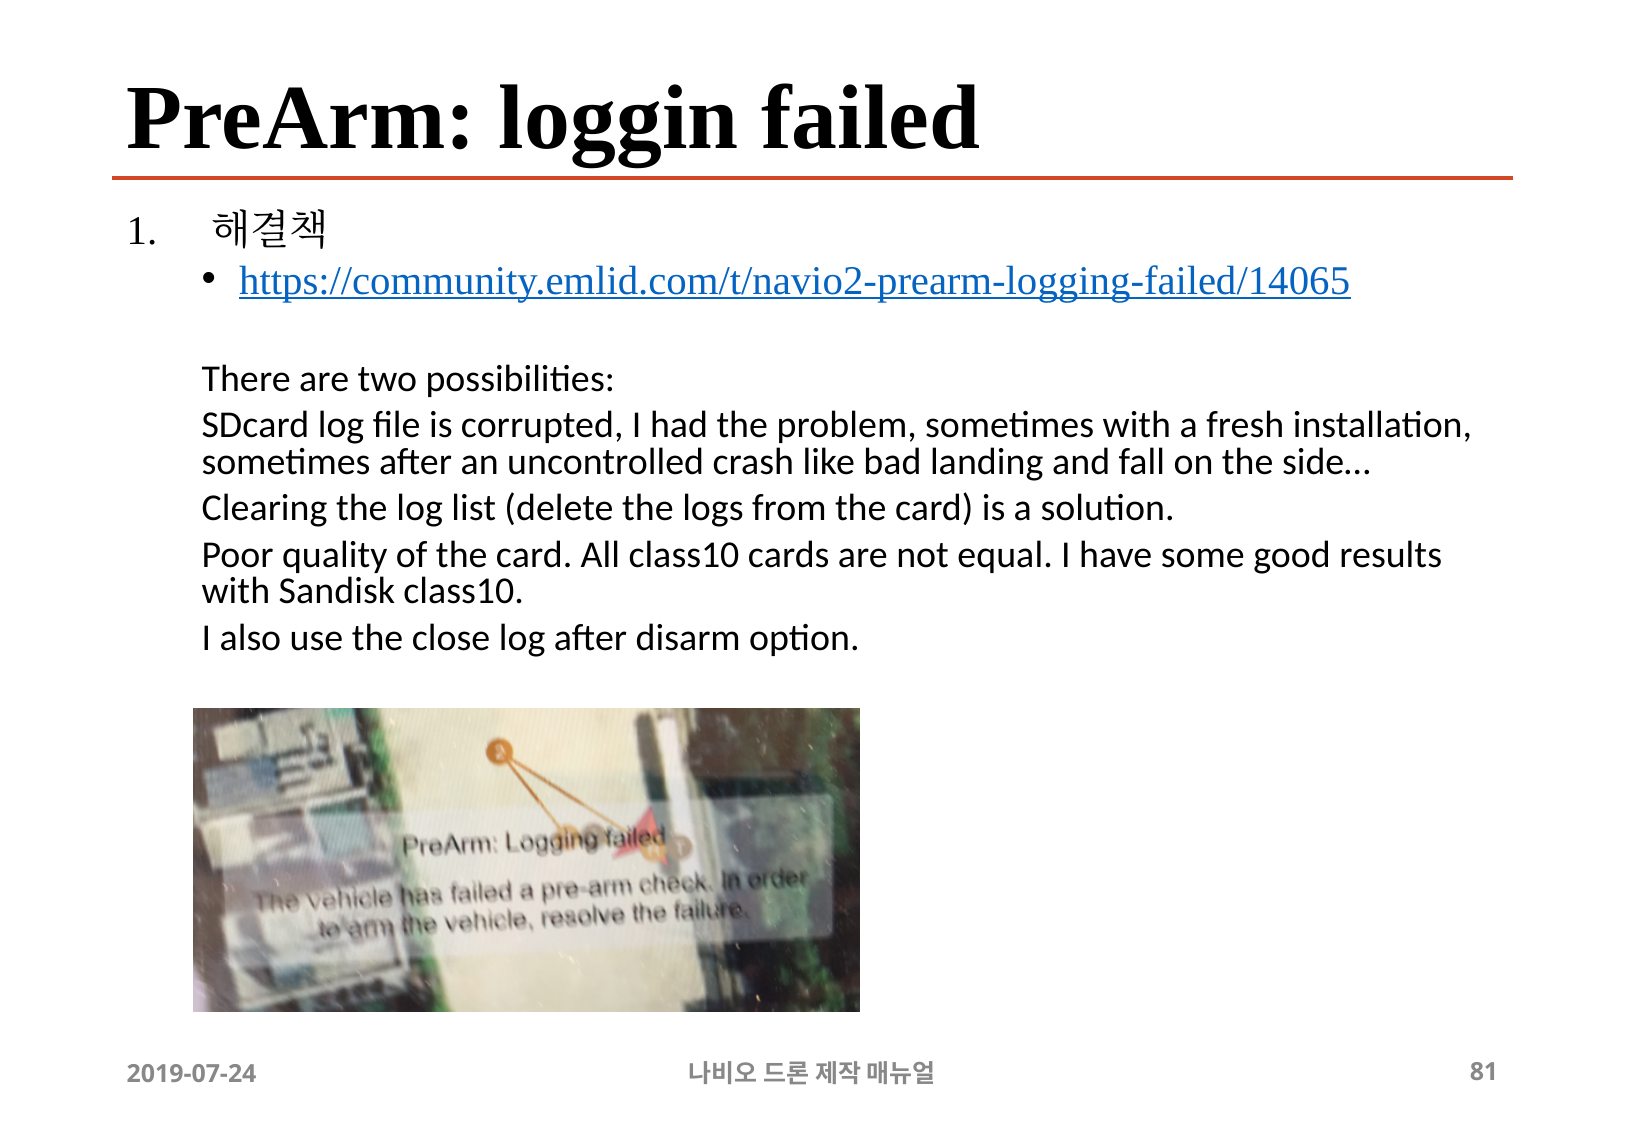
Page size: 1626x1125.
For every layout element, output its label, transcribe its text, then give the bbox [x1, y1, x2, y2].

title PreArm: loggin failed [111, 59, 1514, 179]
picture [192, 707, 860, 1012]
footer 나비오 드론 제작 매뉴얼 [538, 1042, 1087, 1103]
list 해결책 https://community.emlid.com/t/navio2-prearm-logging-failed/14065 There are two possibilities: SDcard log file is corrupted, I had the problem, sometimes with a fresh installation, sometimes after an uncontrolled crash like bad landing and fall on the side… Clearing the log list (delete the logs from the card) is a solution. Poor quality of the card. All class10 cards are not equal. I have some good results with Sandisk class10. I also use the close log after disarm option. [111, 205, 1514, 709]
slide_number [111, 1042, 303, 1103]
slide_number 81 [1433, 1042, 1514, 1103]
